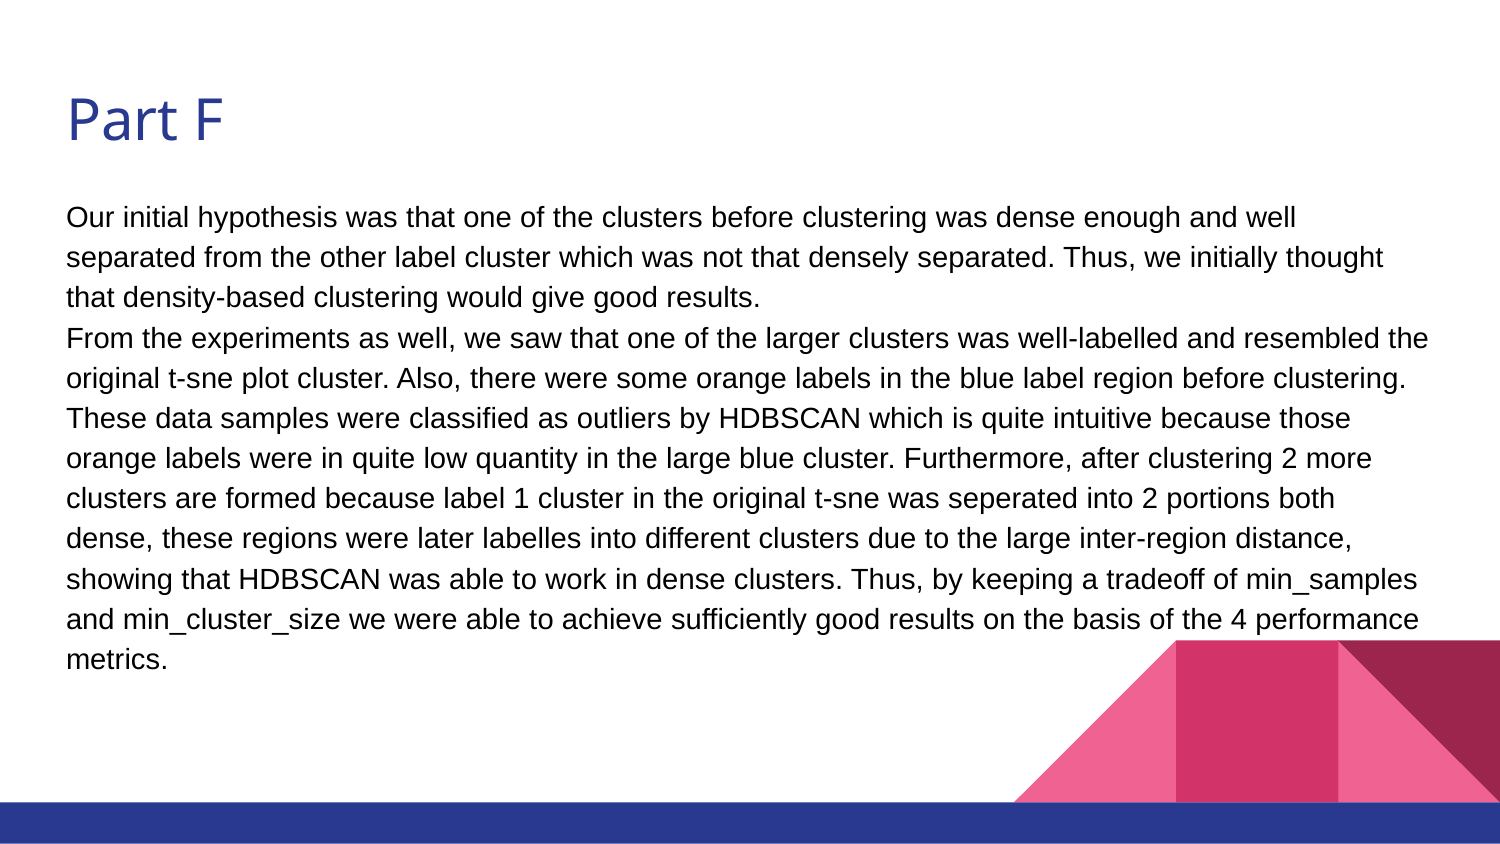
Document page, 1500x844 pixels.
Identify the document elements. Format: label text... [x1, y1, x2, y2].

title Part F [51, 67, 1449, 167]
list Our initial hypothesis was that one of the clusters before clustering was dense enough and well separated from the other label cluster which was not that densely separated. Thus, we initially thought that density-based clustering would give good results. From the experiments as well, we saw that one of the larger clusters was well-labelled and resembled the original t-sne plot cluster. Also, there were some orange labels in the blue label region before clustering. These data samples were classified as outliers by HDBSCAN which is quite intuitive because those orange labels were in quite low quantity in the large blue cluster. Furthermore, after clustering 2 more clusters are formed because label 1 cluster in the original t-sne was seperated into 2 portions both dense, these regions were later labelles into different clusters due to the large inter-region distance, showing that HDBSCAN was able to work in dense clusters. Thus, by keeping a tradeoff of min_samples and min_cluster_size we were able to achieve sufficiently good results on the basis of the 4 performance metrics. [51, 178, 1449, 707]
